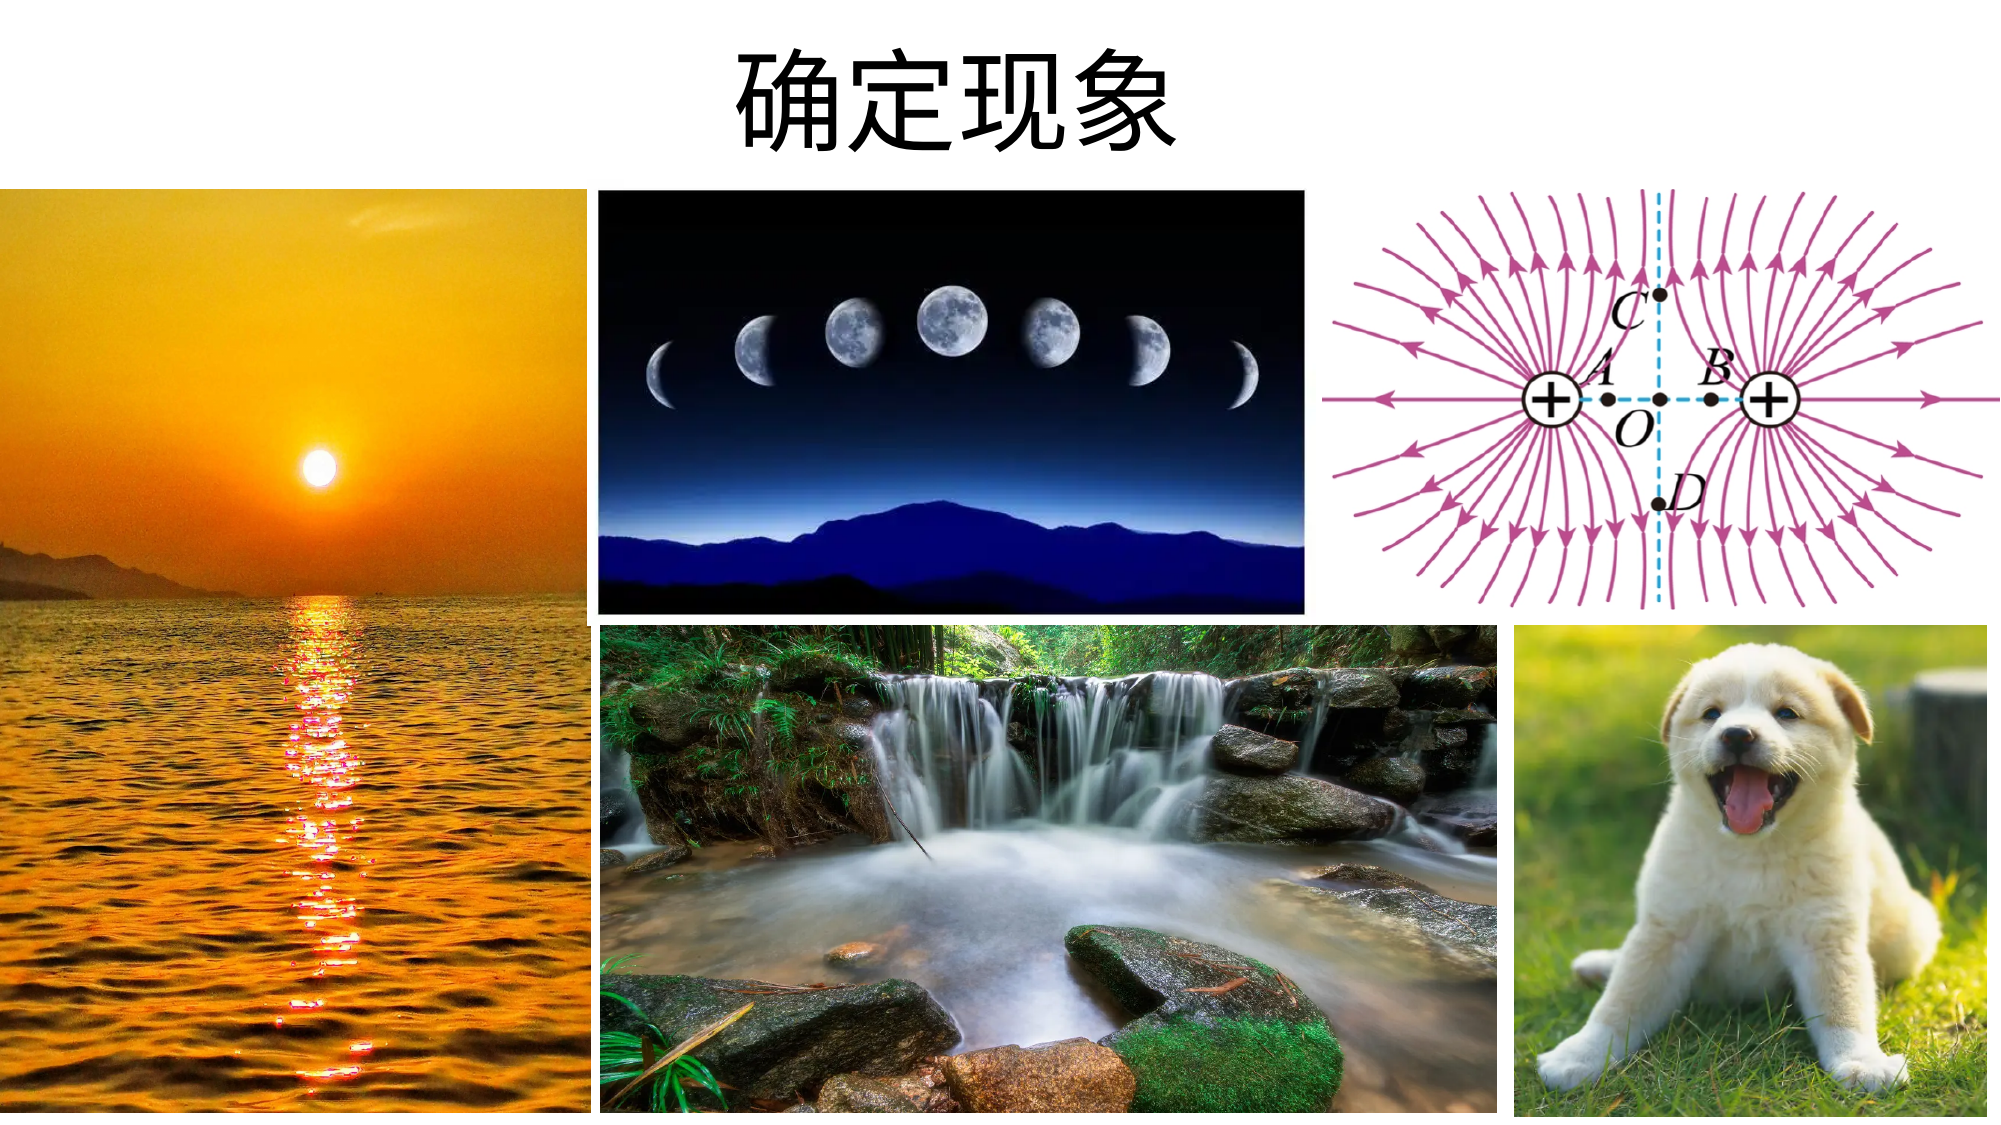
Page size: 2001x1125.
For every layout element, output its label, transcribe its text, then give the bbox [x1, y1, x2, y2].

picture [1322, 189, 2000, 610]
picture [1514, 625, 1987, 1117]
text_box 确定现象 [716, 23, 1198, 174]
picture [0, 179, 1497, 1113]
